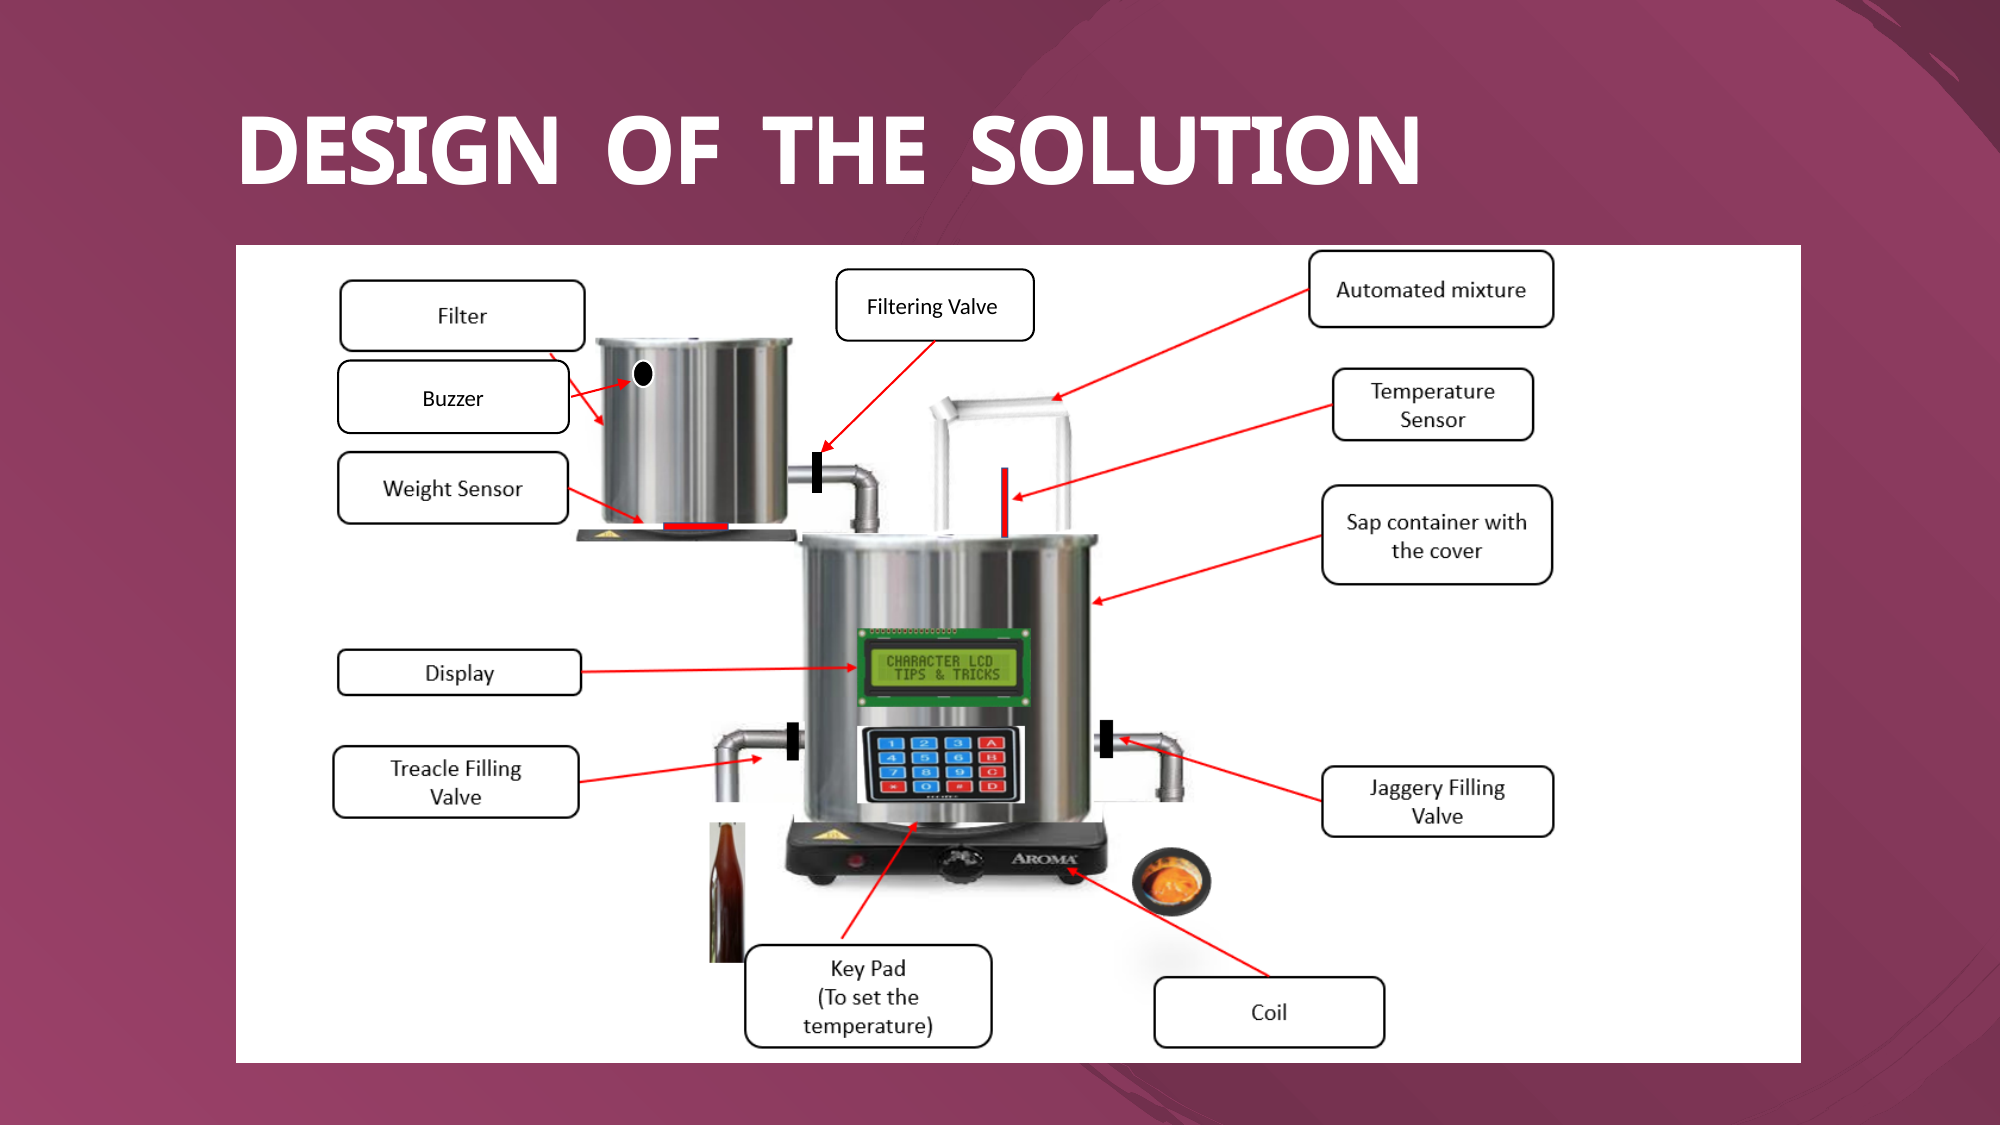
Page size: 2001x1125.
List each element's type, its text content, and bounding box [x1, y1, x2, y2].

text_box Design of the solution [234, 39, 1764, 308]
picture [236, 245, 1801, 1064]
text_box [571, 381, 631, 397]
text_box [820, 340, 936, 453]
